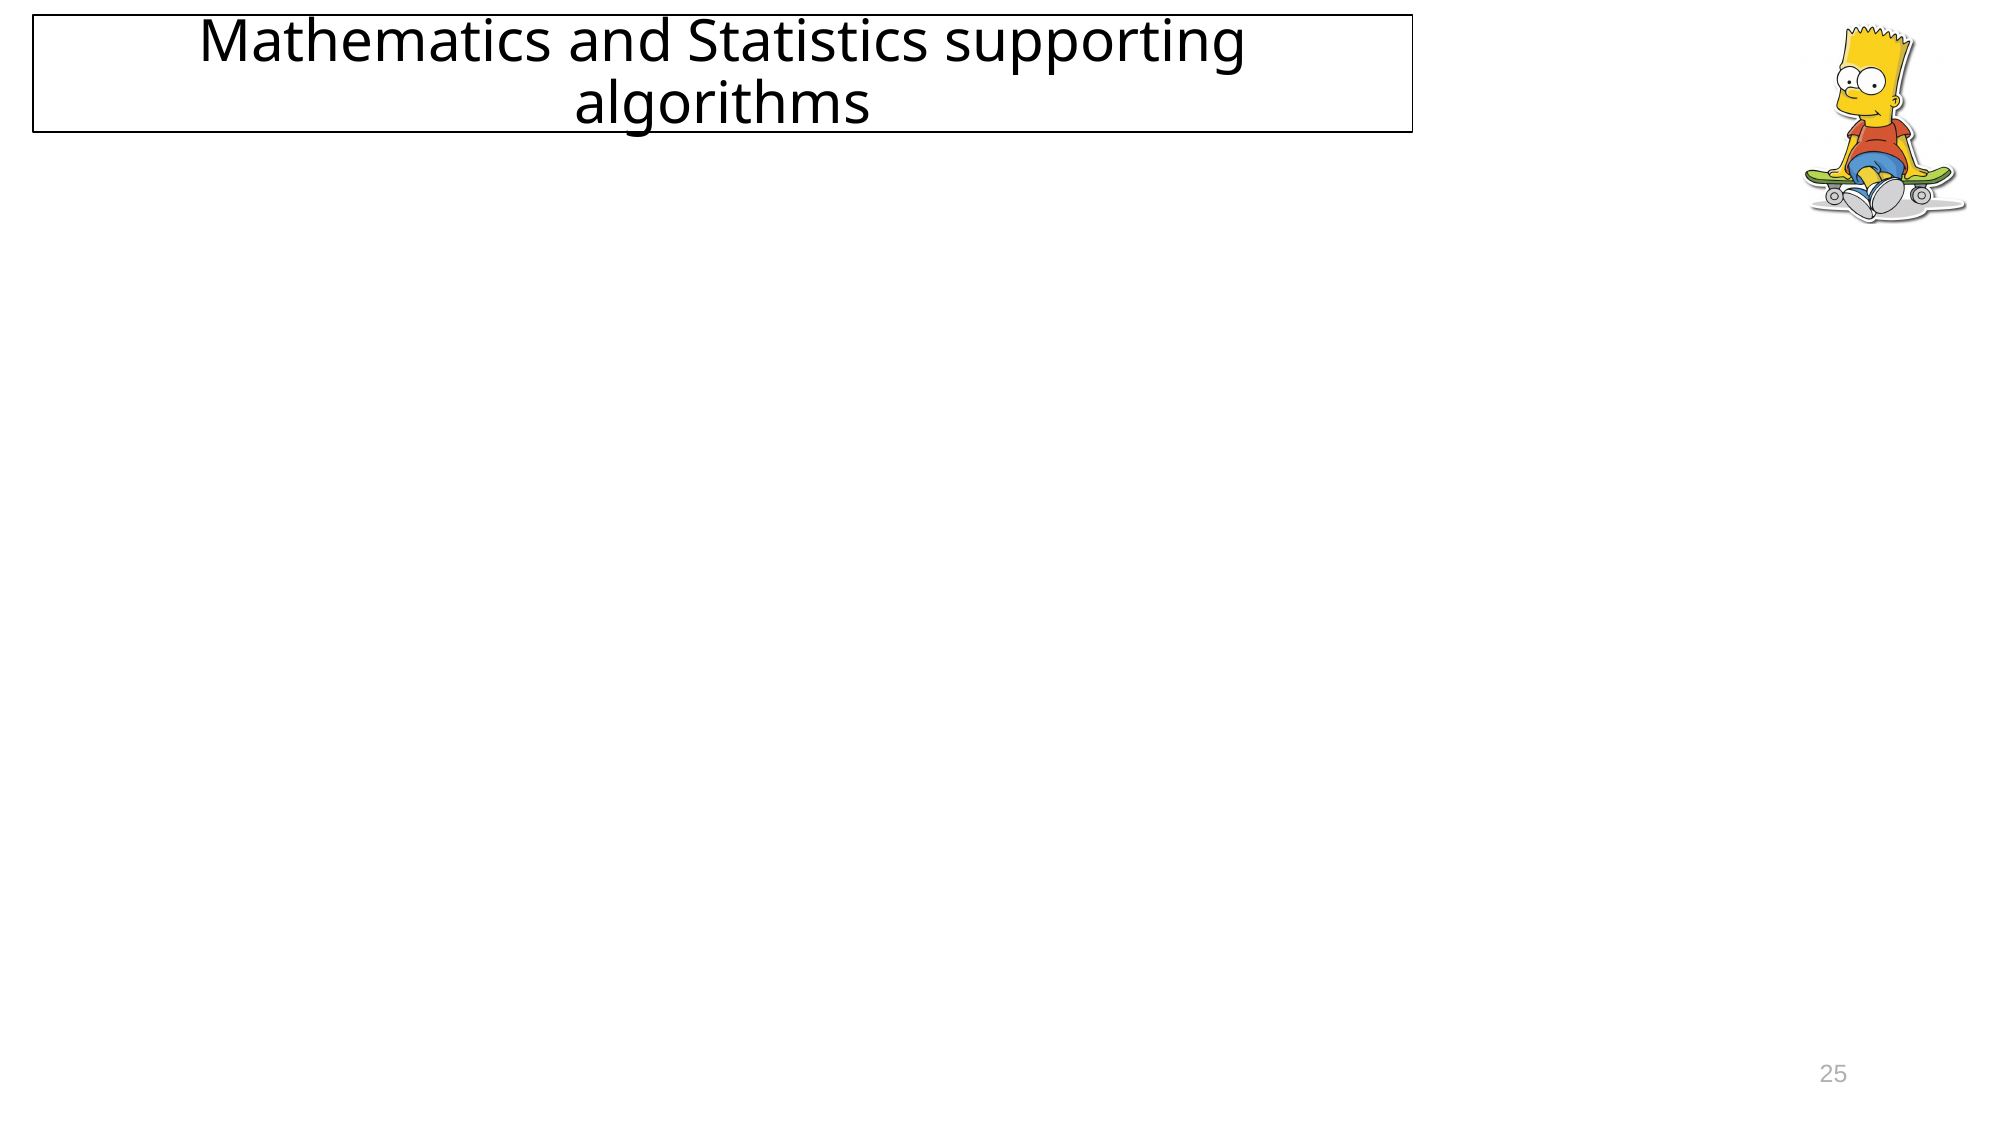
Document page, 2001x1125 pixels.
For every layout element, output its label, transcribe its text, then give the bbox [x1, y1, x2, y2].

slide_number 25 [1412, 1042, 1863, 1103]
picture [1797, 22, 1968, 224]
text_box Mathematics and Statistics supporting algorithms [33, 15, 507, 133]
text_box [507, 11, 1619, 209]
